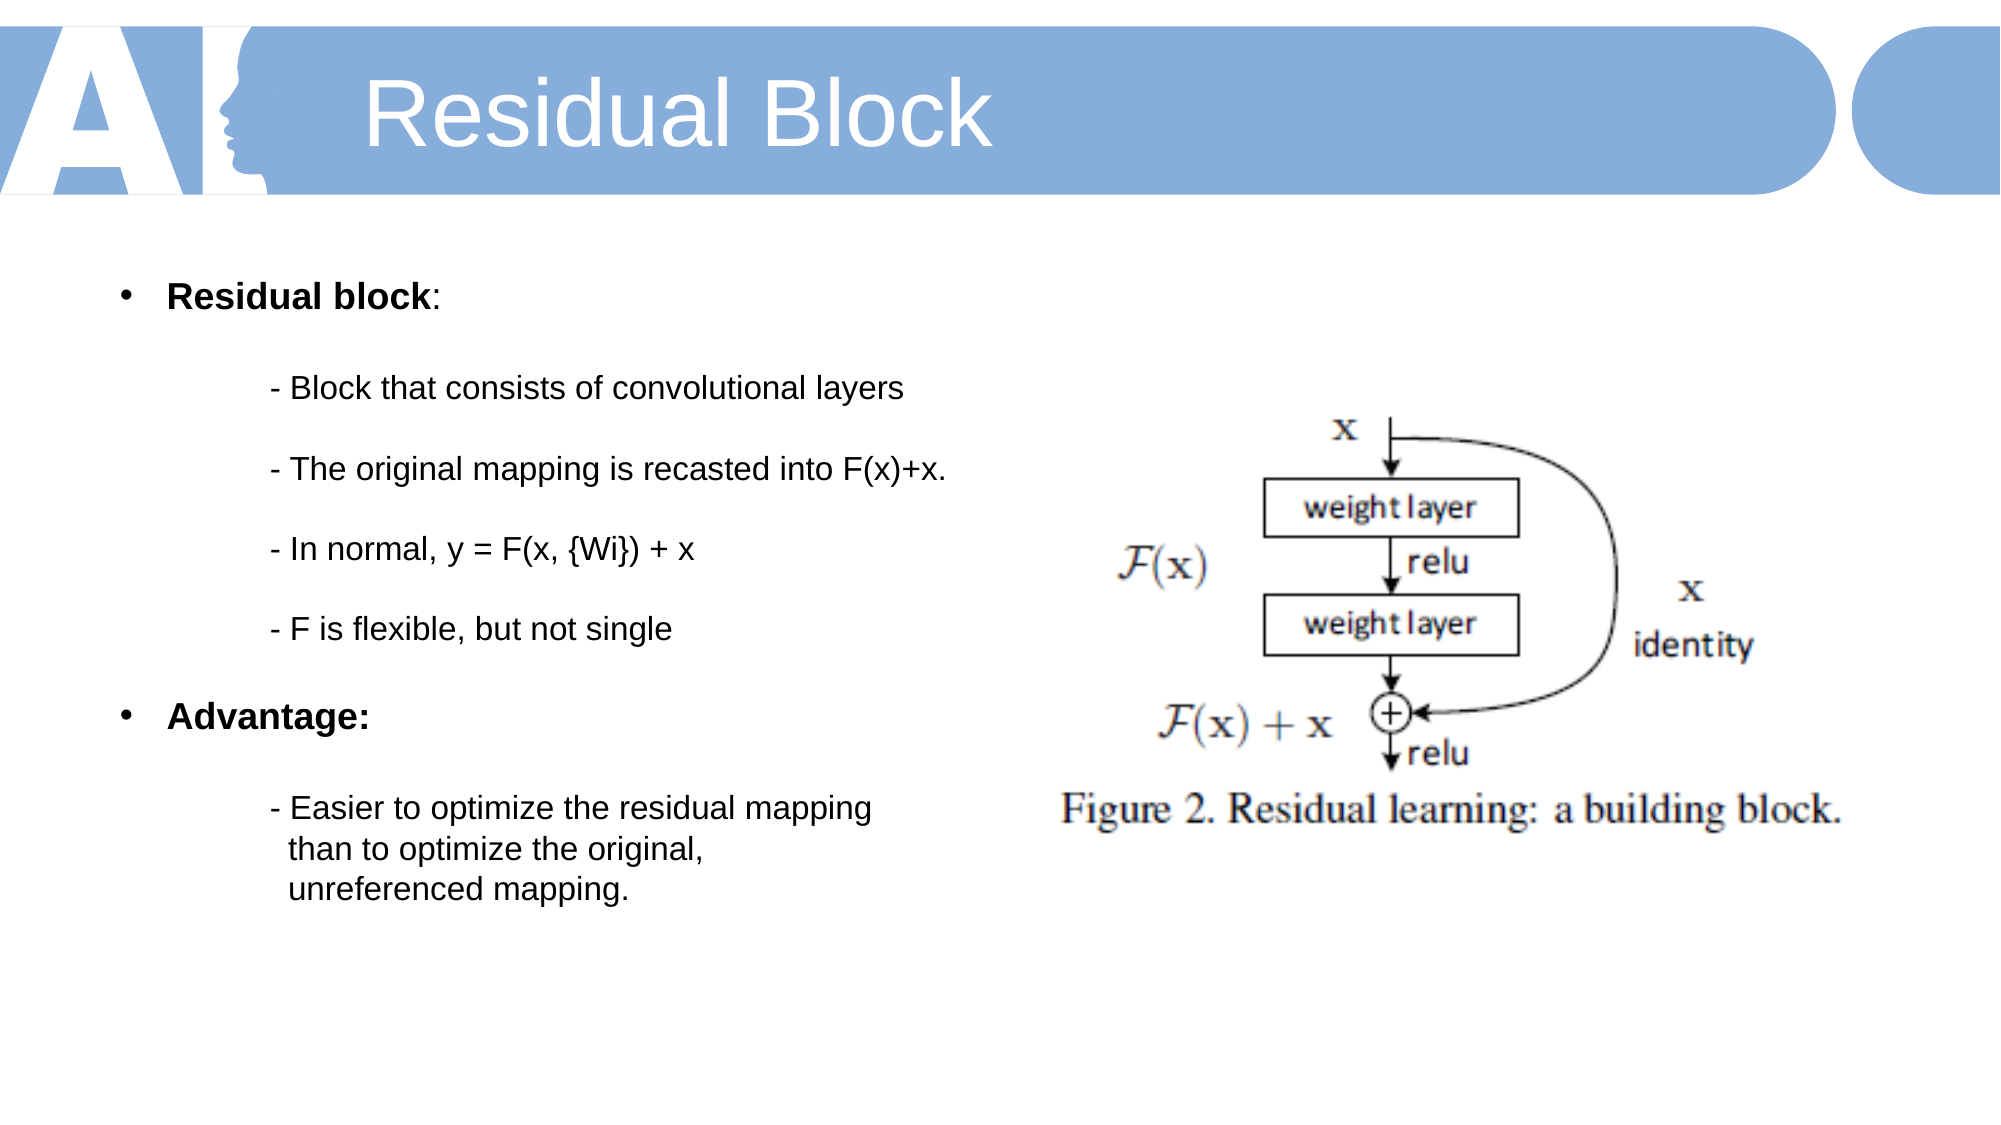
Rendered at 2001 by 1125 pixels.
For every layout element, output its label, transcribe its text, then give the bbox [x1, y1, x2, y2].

text_box Residual block: - Block that consists of convolutional layers - The original mapping is recasted into F(x)+x. - In normal, y = F(x, {Wi}) + x - F is flexible, but not single Advantage: - Easier to optimize the residual mapping than to optimize the original, unreferenced mapping. [104, 264, 1798, 959]
list Residual Block [347, 55, 1952, 175]
picture [1020, 365, 1898, 879]
